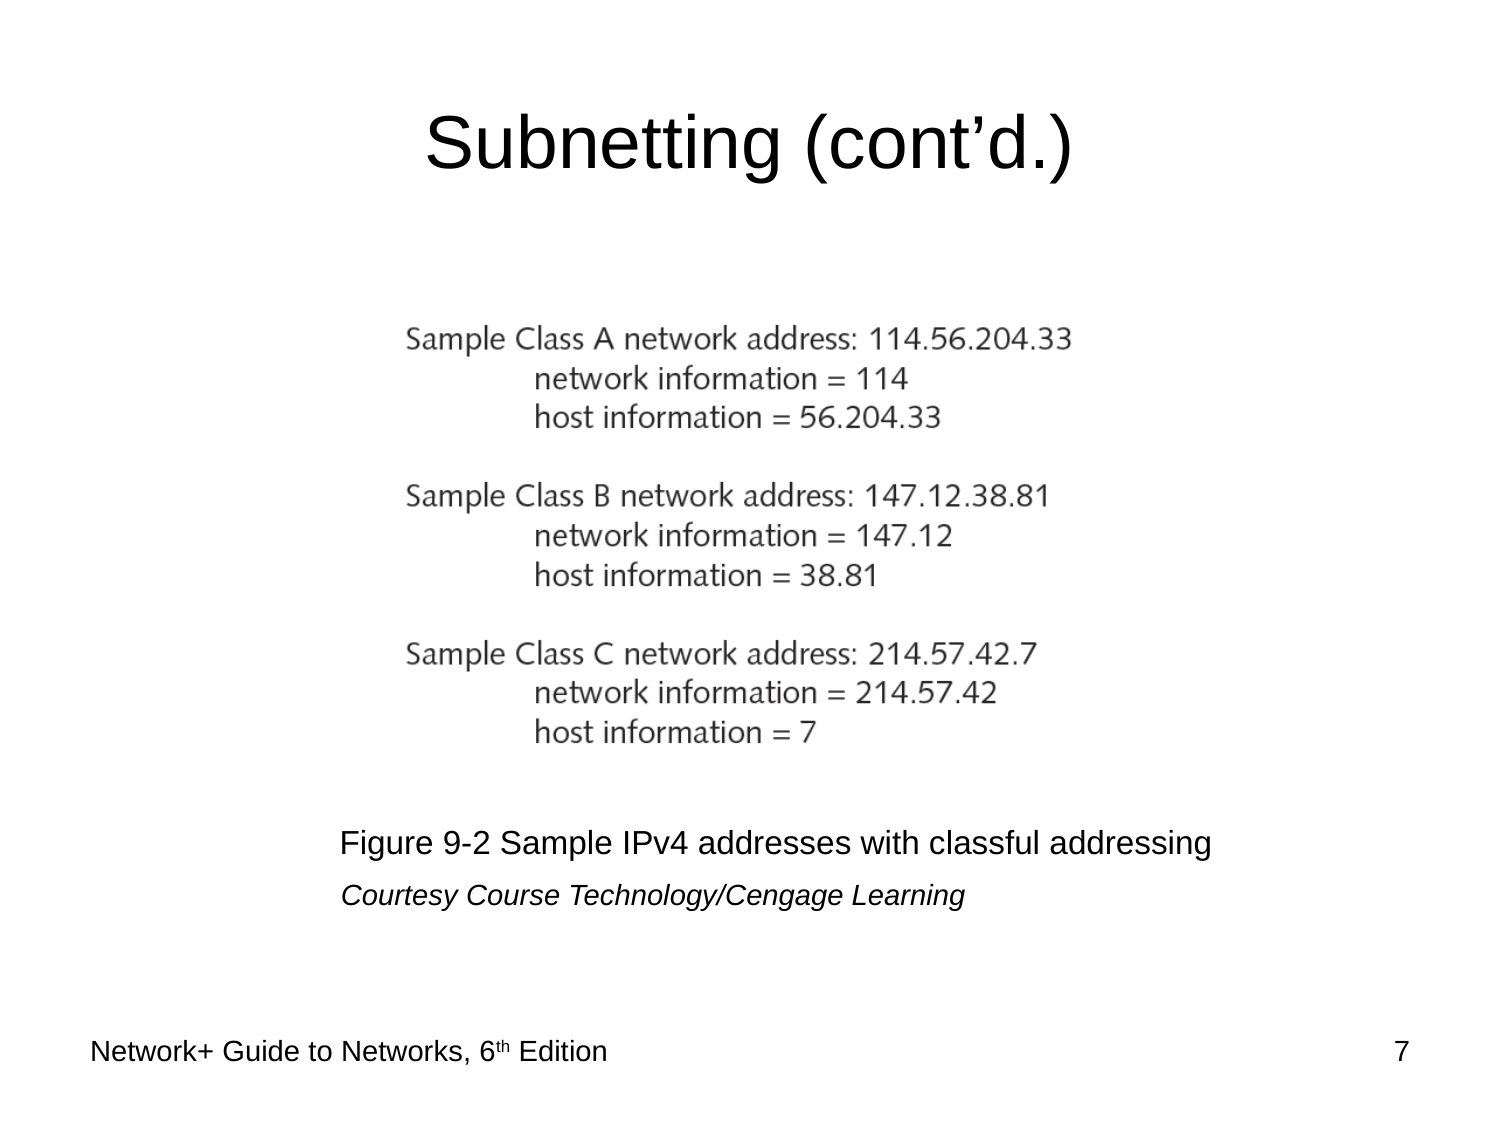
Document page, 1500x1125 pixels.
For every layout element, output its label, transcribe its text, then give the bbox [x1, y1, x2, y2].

title Subnetting (cont’d.) [75, 45, 1425, 233]
picture [395, 311, 1076, 756]
text_box Figure 9-2 Sample IPv4 addresses with classful addressing [324, 813, 1261, 869]
text_box Courtesy Course Technology/Cengage Learning [325, 869, 1156, 919]
slide_number 7 [1074, 1024, 1426, 1103]
footer Network+ Guide to Networks, 6th Edition [74, 1024, 988, 1103]
